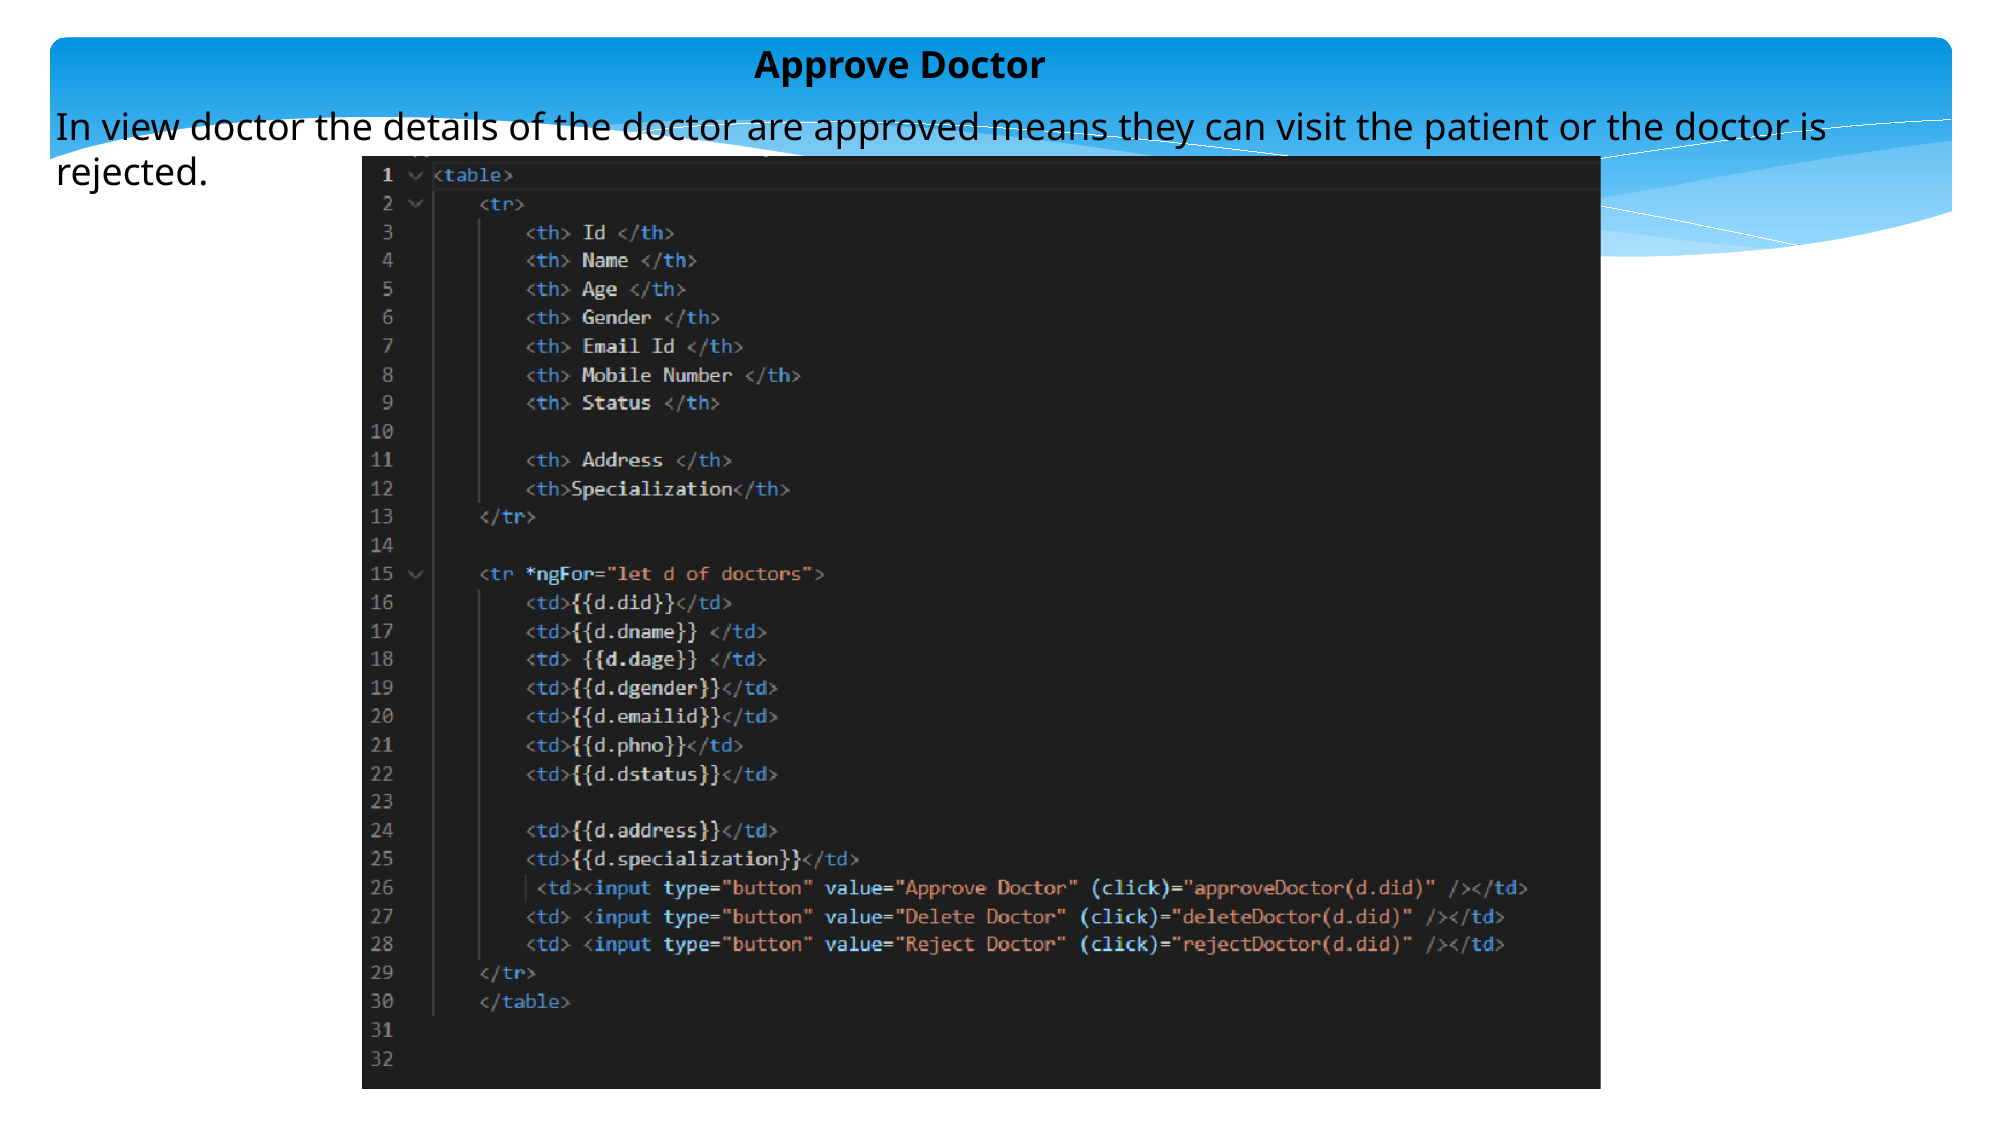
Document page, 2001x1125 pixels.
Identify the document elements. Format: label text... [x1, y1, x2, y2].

picture [361, 155, 1602, 1089]
text_box In view doctor the details of the doctor are approved means they can visit the patient or the doctor is rejected. [35, 83, 2000, 259]
text_box Approve Doctor [734, 21, 1391, 107]
